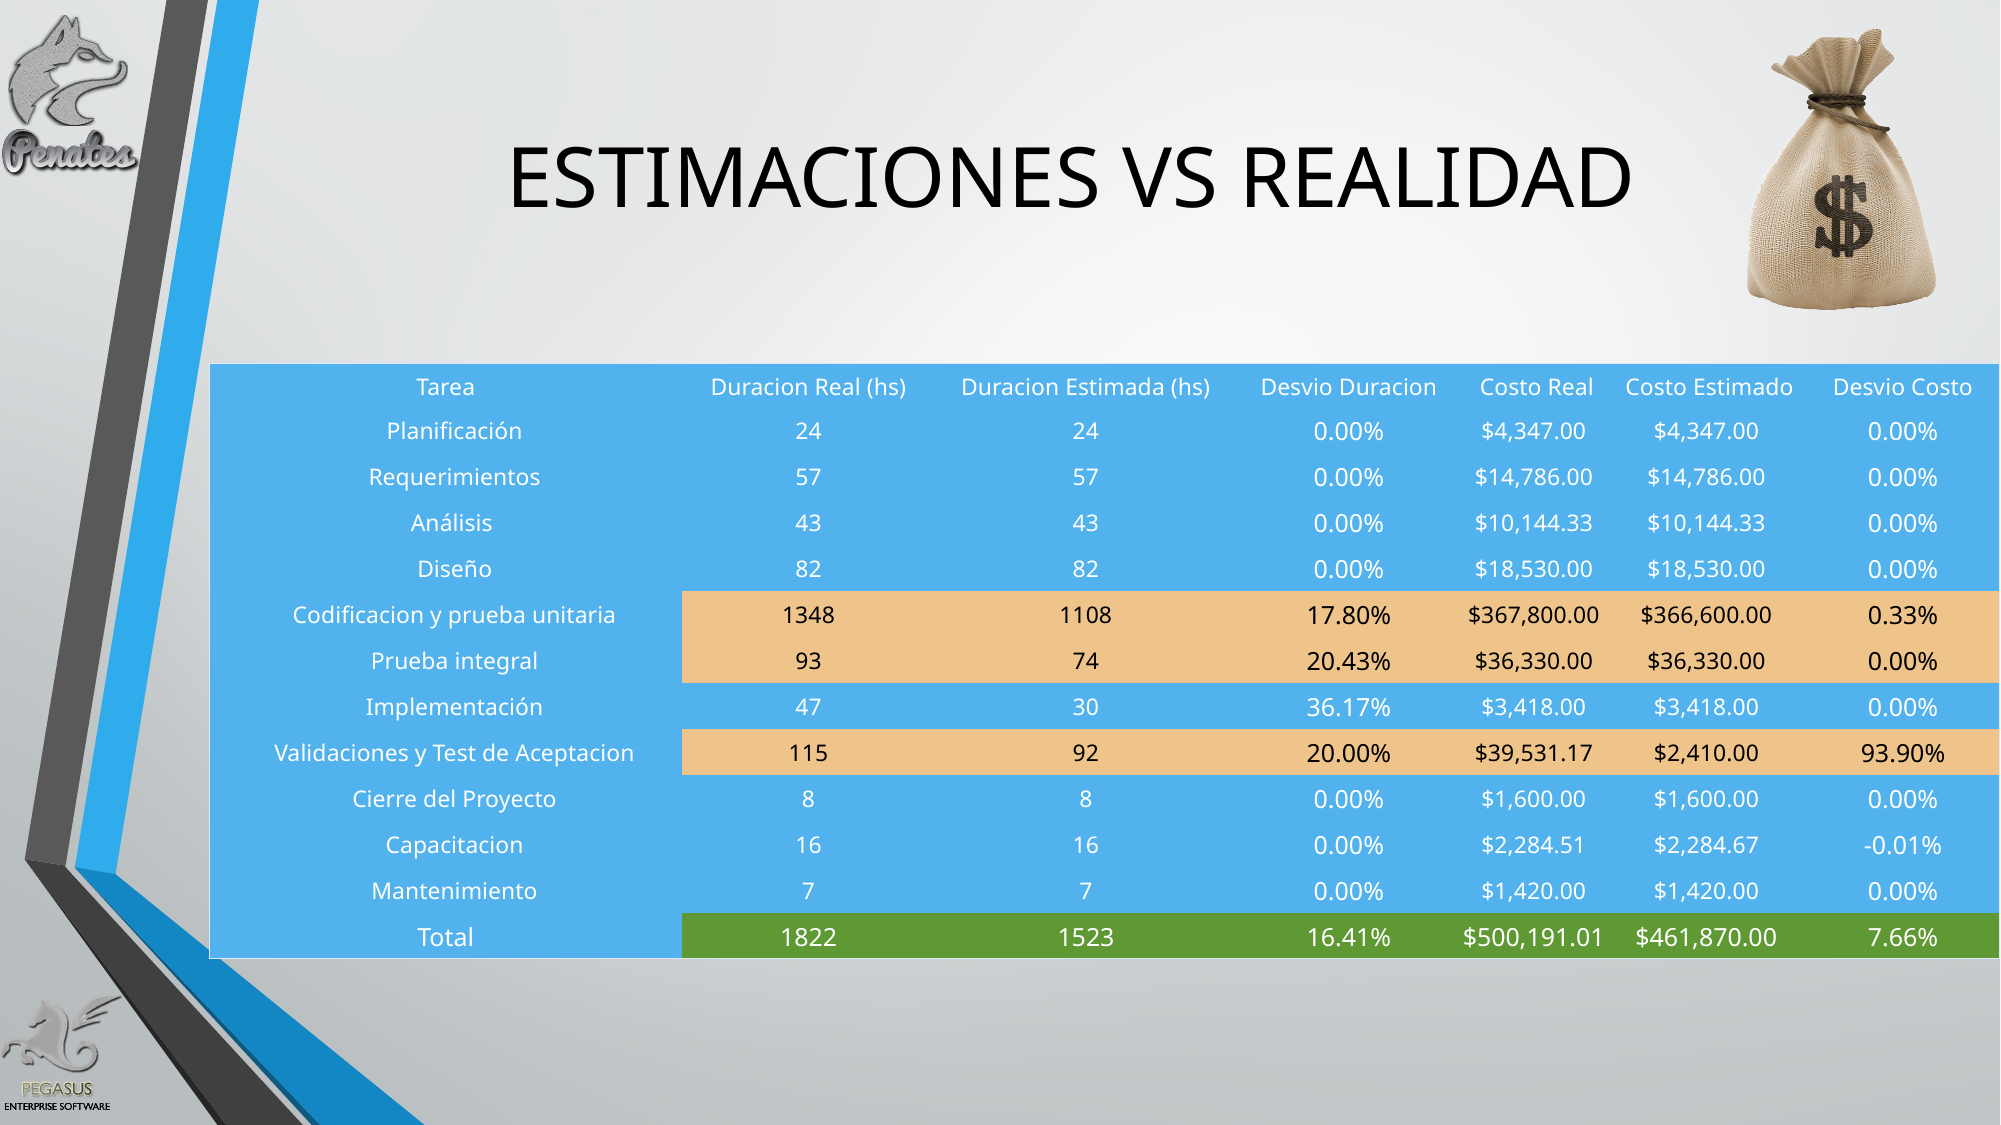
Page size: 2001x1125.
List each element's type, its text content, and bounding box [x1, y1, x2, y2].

table_cell $3,418.00 [1613, 683, 1806, 729]
table_cell $461,870.00 [1613, 913, 1806, 958]
table_cell Prueba integral [210, 637, 682, 683]
table_cell 57 [935, 453, 1237, 499]
table_cell Mantenimiento [210, 867, 682, 913]
table_cell 20.00% [1237, 729, 1461, 775]
table_header Desvio Costo [1806, 364, 1999, 407]
table_cell 24 [682, 407, 935, 453]
table_cell $1,600.00 [1613, 775, 1806, 821]
table_cell Codificacion y prueba unitaria [210, 591, 682, 637]
table_cell 82 [935, 545, 1237, 591]
table_cell $500,191.01 [1461, 913, 1613, 958]
table_cell 47 [682, 683, 935, 729]
title ESTIMACIONES VS REALIDAD [362, 33, 1670, 315]
table_cell 0.00% [1806, 453, 1999, 499]
table_cell 0.00% [1806, 545, 1999, 591]
table_cell 0.00% [1237, 453, 1461, 499]
table_cell 1523 [935, 913, 1237, 958]
table_cell $2,284.51 [1461, 821, 1613, 867]
table_cell 7 [935, 867, 1237, 913]
table_header Duracion Real (hs) [682, 364, 935, 407]
table_cell 7.66% [1806, 913, 1999, 958]
table_cell 92 [935, 729, 1237, 775]
table_cell Cierre del Proyecto [210, 775, 682, 821]
table_cell 0.00% [1237, 545, 1461, 591]
table_cell 0.00% [1806, 683, 1999, 729]
table_cell $14,786.00 [1613, 453, 1806, 499]
table_cell 0.00% [1806, 407, 1999, 453]
table_cell 0.00% [1806, 637, 1999, 683]
table_cell $1,420.00 [1461, 867, 1613, 913]
table_cell $1,420.00 [1613, 867, 1806, 913]
table_cell 43 [935, 499, 1237, 545]
table_cell 16 [935, 821, 1237, 867]
table_cell Validaciones y Test de Aceptacion [210, 729, 682, 775]
table_cell 93 [682, 637, 935, 683]
table_cell 43 [682, 499, 935, 545]
table_cell 1108 [935, 591, 1237, 637]
table_cell 0.00% [1237, 821, 1461, 867]
table_cell 17.80% [1237, 591, 1461, 637]
table_cell 0.00% [1806, 867, 1999, 913]
table_cell 7 [682, 867, 935, 913]
table_cell Análisis [210, 499, 682, 545]
table_cell 0.00% [1237, 499, 1461, 545]
table_cell $1,600.00 [1461, 775, 1613, 821]
picture [1670, 9, 2000, 340]
table_cell 0.00% [1237, 775, 1461, 821]
table_header Costo Estimado [1613, 364, 1806, 407]
table_cell Requerimientos [210, 453, 682, 499]
table_cell 0.00% [1806, 499, 1999, 545]
table_cell $4,347.00 [1613, 407, 1806, 453]
table_cell 93.90% [1806, 729, 1999, 775]
table_cell 30 [935, 683, 1237, 729]
table_cell Planificación [210, 407, 682, 453]
picture [0, 986, 152, 1123]
table_cell $18,530.00 [1613, 545, 1806, 591]
table_header Desvio Duracion [1237, 364, 1461, 407]
table_cell 20.43% [1237, 637, 1461, 683]
table_header Tarea [210, 364, 682, 407]
picture [0, 15, 142, 185]
table_cell 0.00% [1237, 867, 1461, 913]
table_cell 82 [682, 545, 935, 591]
table_cell 0.00% [1237, 407, 1461, 453]
table_cell $366,600.00 [1613, 591, 1806, 637]
table_cell $4,347.00 [1461, 407, 1613, 453]
table_cell $18,530.00 [1461, 545, 1613, 591]
table_cell 8 [682, 775, 935, 821]
table_header Costo Real [1461, 364, 1613, 407]
table_cell -0.01% [1806, 821, 1999, 867]
table_cell Diseño [210, 545, 682, 591]
table_cell $3,418.00 [1461, 683, 1613, 729]
table_cell Total [210, 913, 682, 958]
table_cell 0.33% [1806, 591, 1999, 637]
table_cell 24 [935, 407, 1237, 453]
table_cell $39,531.17 [1461, 729, 1613, 775]
table_cell 1822 [682, 913, 935, 958]
table_cell Implementación [210, 683, 682, 729]
table_cell $10,144.33 [1613, 499, 1806, 545]
table_cell 74 [935, 637, 1237, 683]
table_cell $2,410.00 [1613, 729, 1806, 775]
table_header Duracion Estimada (hs) [935, 364, 1237, 407]
table_cell 8 [935, 775, 1237, 821]
table_cell Capacitacion [210, 821, 682, 867]
table_cell 57 [682, 453, 935, 499]
table_cell 36.17% [1237, 683, 1461, 729]
table_cell $14,786.00 [1461, 453, 1613, 499]
table_cell $367,800.00 [1461, 591, 1613, 637]
table_cell 1348 [682, 591, 935, 637]
table_cell 16.41% [1237, 913, 1461, 958]
table_cell 0.00% [1806, 775, 1999, 821]
table_cell 16 [682, 821, 935, 867]
table_cell $10,144.33 [1461, 499, 1613, 545]
table_cell $2,284.67 [1613, 821, 1806, 867]
table_cell $36,330.00 [1461, 637, 1613, 683]
table_cell $36,330.00 [1613, 637, 1806, 683]
table_cell 115 [682, 729, 935, 775]
